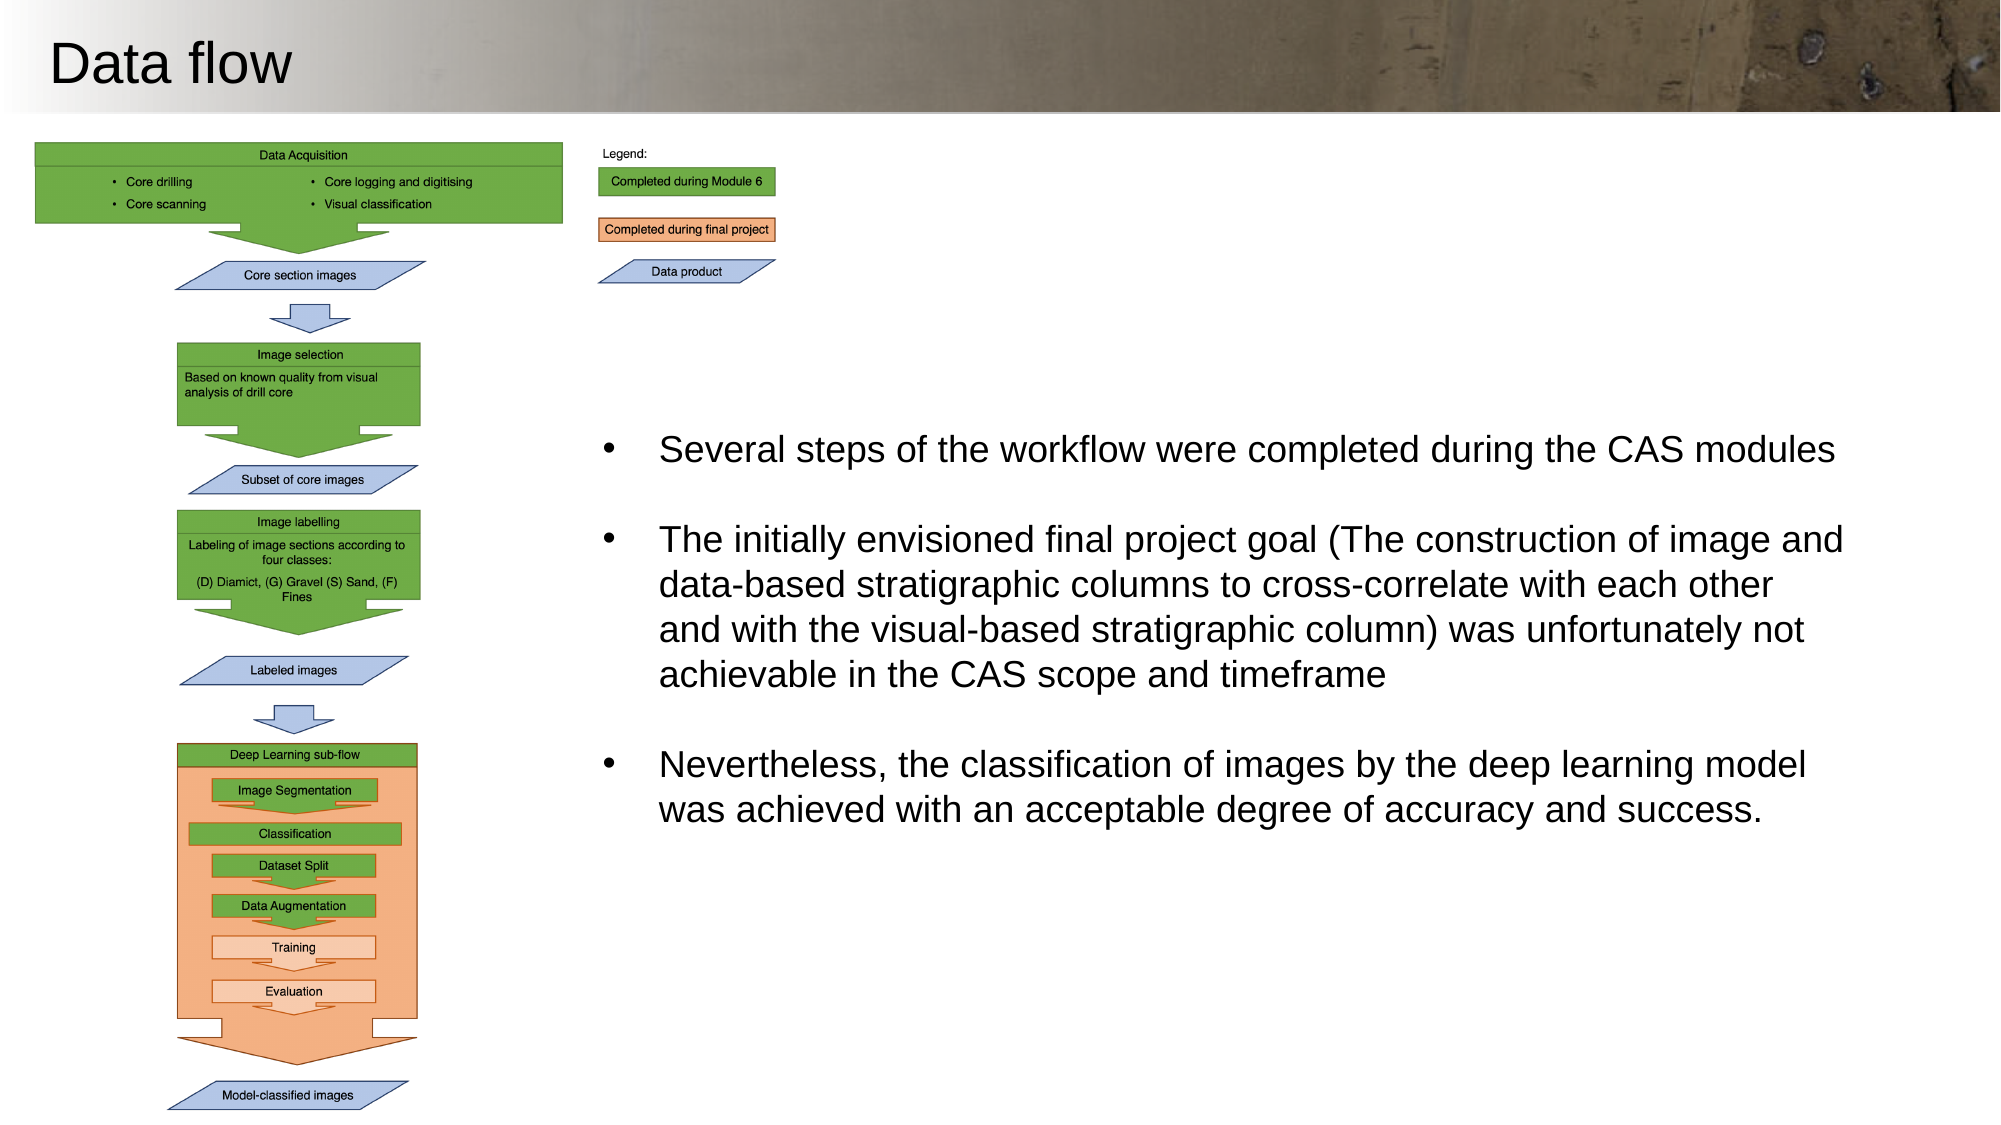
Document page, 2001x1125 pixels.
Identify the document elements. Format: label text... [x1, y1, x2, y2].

picture [1487, 0, 2000, 112]
picture [34, 142, 779, 1111]
text_box Several steps of the workflow were completed during the CAS modules The initially envisioned final project goal (The construction of image and data-based stratigraphic columns to cross-correlate with each other and with the visual-based stratigraphic column) was unfortunately not achievable in the CAS scope and timeframe Nevertheless, the classification of images by the deep learning model was achieved with an acceptable degree of accuracy and success. [779, 417, 1860, 838]
title Data flow [34, 14, 1760, 116]
